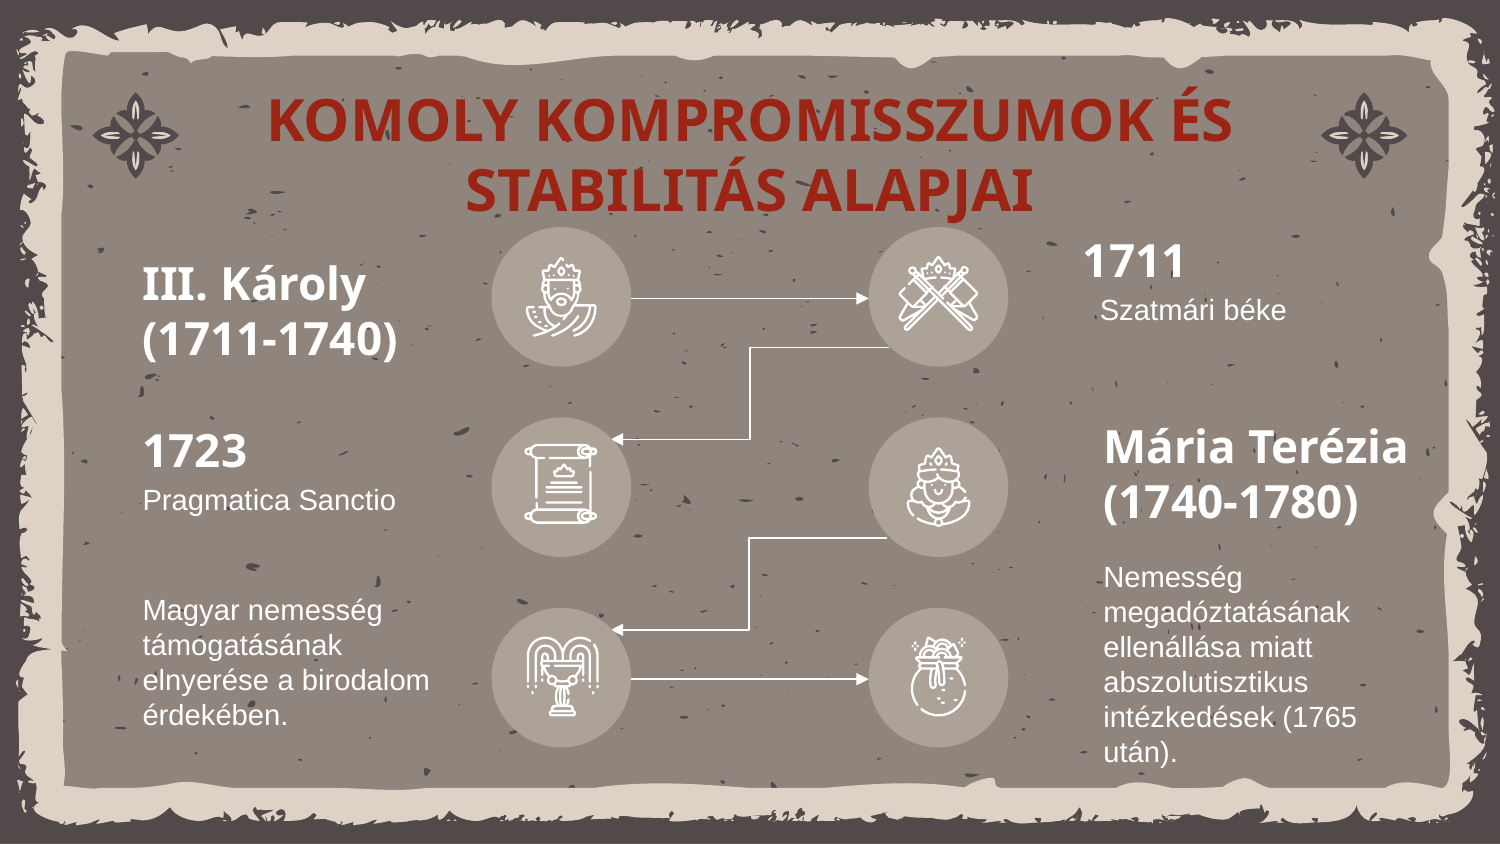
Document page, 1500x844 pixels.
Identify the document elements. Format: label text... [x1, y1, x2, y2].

text_box 1723 [127, 420, 467, 466]
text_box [92, 92, 180, 179]
text_box 1711 [1012, 230, 1203, 275]
text_box Mária Terézia (1740-1780) [1088, 420, 1428, 526]
text_box Szatmári béke [1013, 275, 1302, 367]
title KOMOLY KOMPROMISSZUMOK ÉS STABILITÁS ALAPJAI [118, 106, 1382, 201]
text_box Nemesség megadóztatásának ellenállása miatt abszolutisztikus intézkedések (1765 után). [1088, 543, 1428, 778]
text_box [1320, 92, 1408, 179]
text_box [491, 226, 1009, 748]
text_box Magyar nemesség támogatásának elnyerése a birodalom érdekében. [127, 576, 467, 748]
text_box III. Károly (1711-1740) [127, 268, 467, 351]
text_box Pragmatica Sanctio [127, 466, 467, 557]
